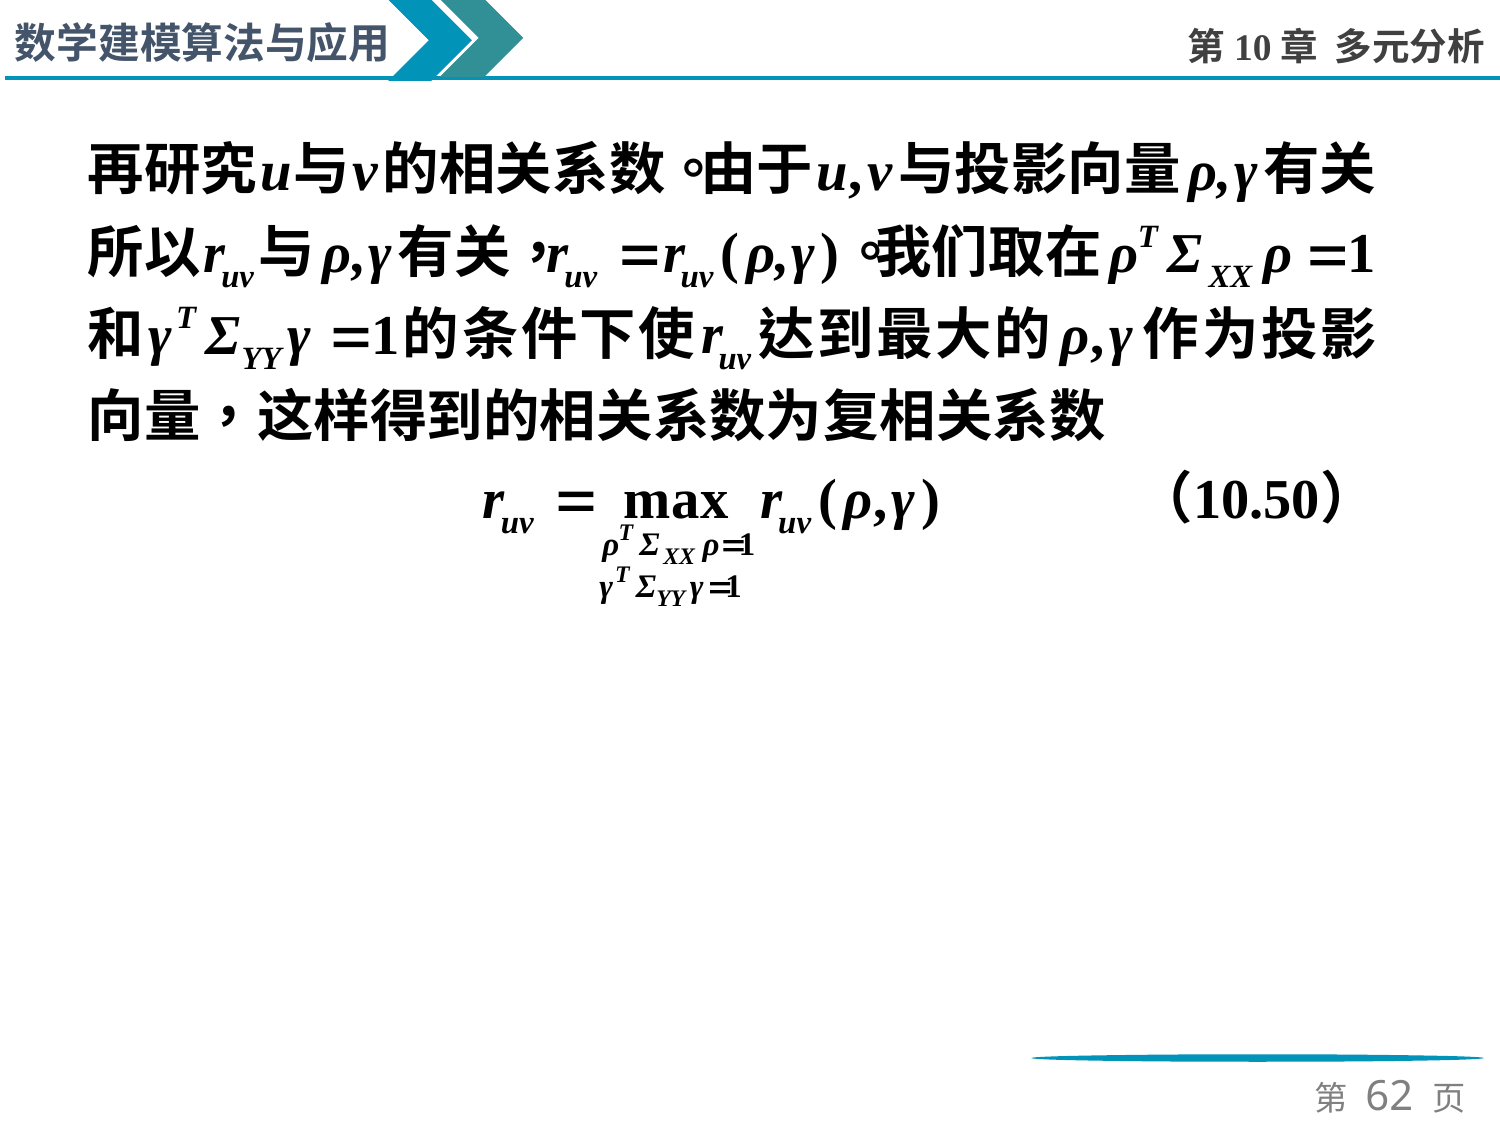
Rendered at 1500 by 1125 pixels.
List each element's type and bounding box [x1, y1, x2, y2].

text_box [87, 132, 1377, 719]
